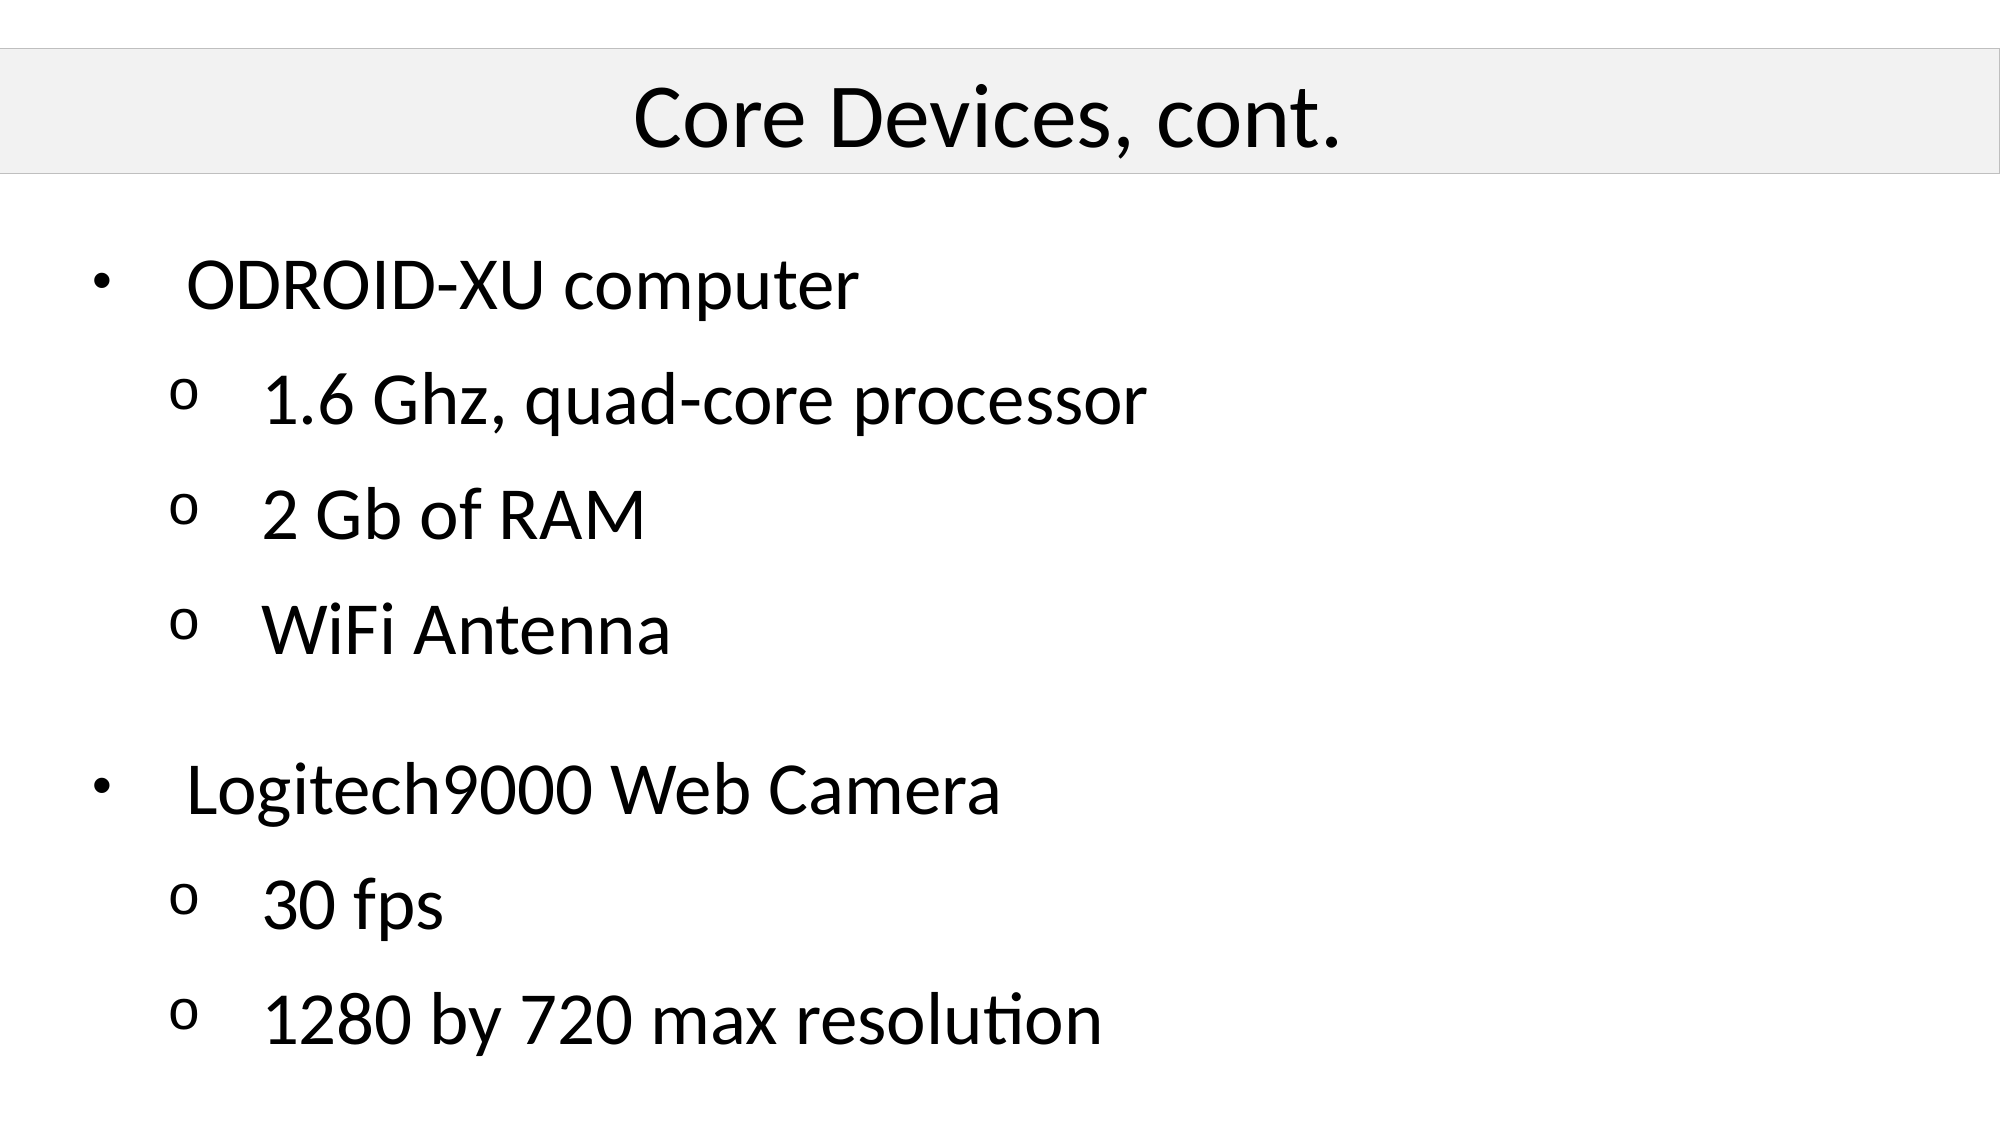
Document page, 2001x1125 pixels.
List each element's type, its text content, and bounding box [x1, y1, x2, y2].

text_box Core Devices, cont. [0, 48, 2000, 174]
text_box ODROID-XU computer 1.6 Ghz, quad-core processor 2 Gb of RAM WiFi Antenna Logitech9000 Web Camera 30 fps 1280 by 720 max resolution [77, 227, 1923, 1047]
